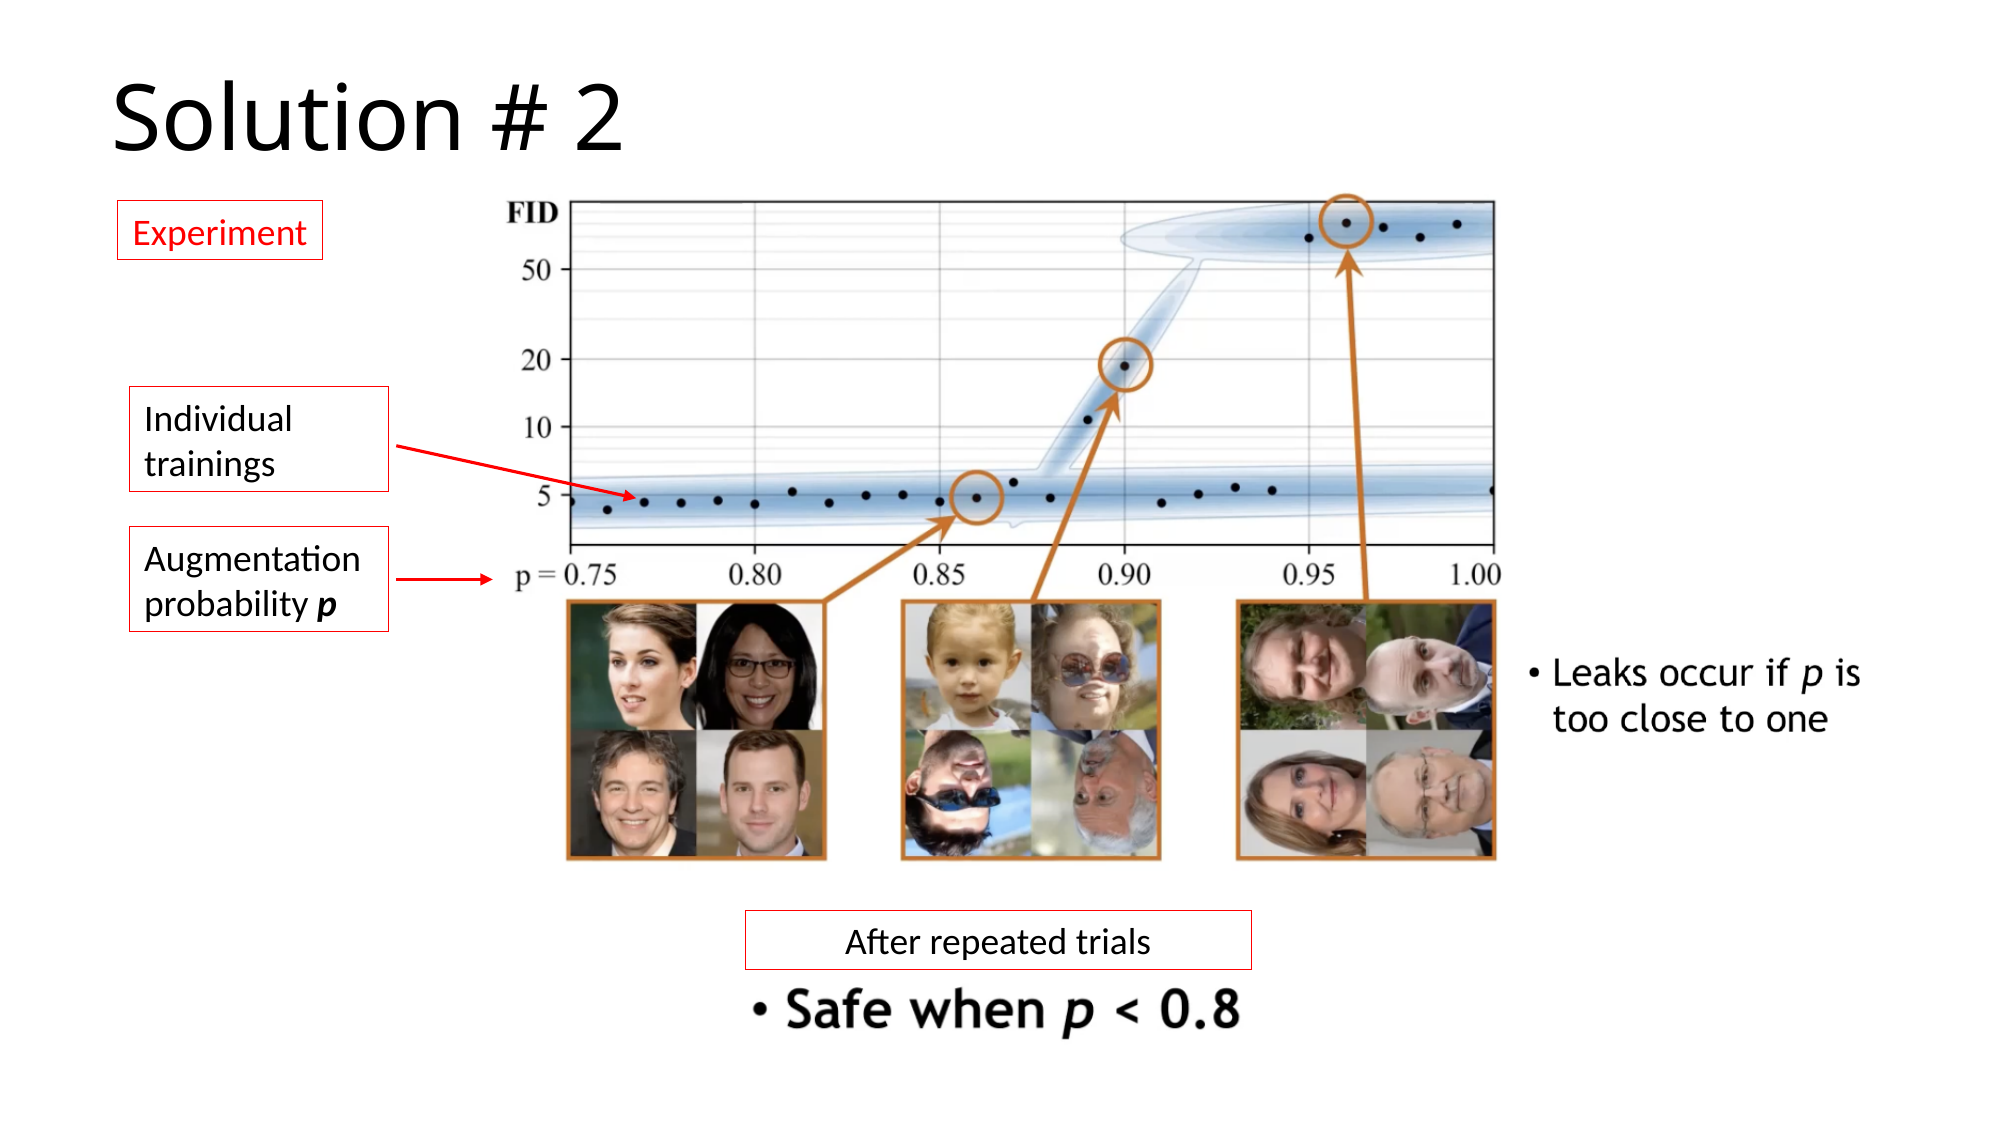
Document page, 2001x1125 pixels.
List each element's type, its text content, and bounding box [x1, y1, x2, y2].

text_box After repeated trials [745, 915, 1252, 970]
text_box Augmentation probability p [129, 526, 389, 632]
title Solution # 2 [96, 59, 1900, 182]
picture [474, 158, 1877, 915]
text_box Individual trainings [129, 386, 389, 492]
picture [746, 965, 1254, 1062]
text_box Experiment [117, 200, 323, 260]
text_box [396, 445, 637, 499]
